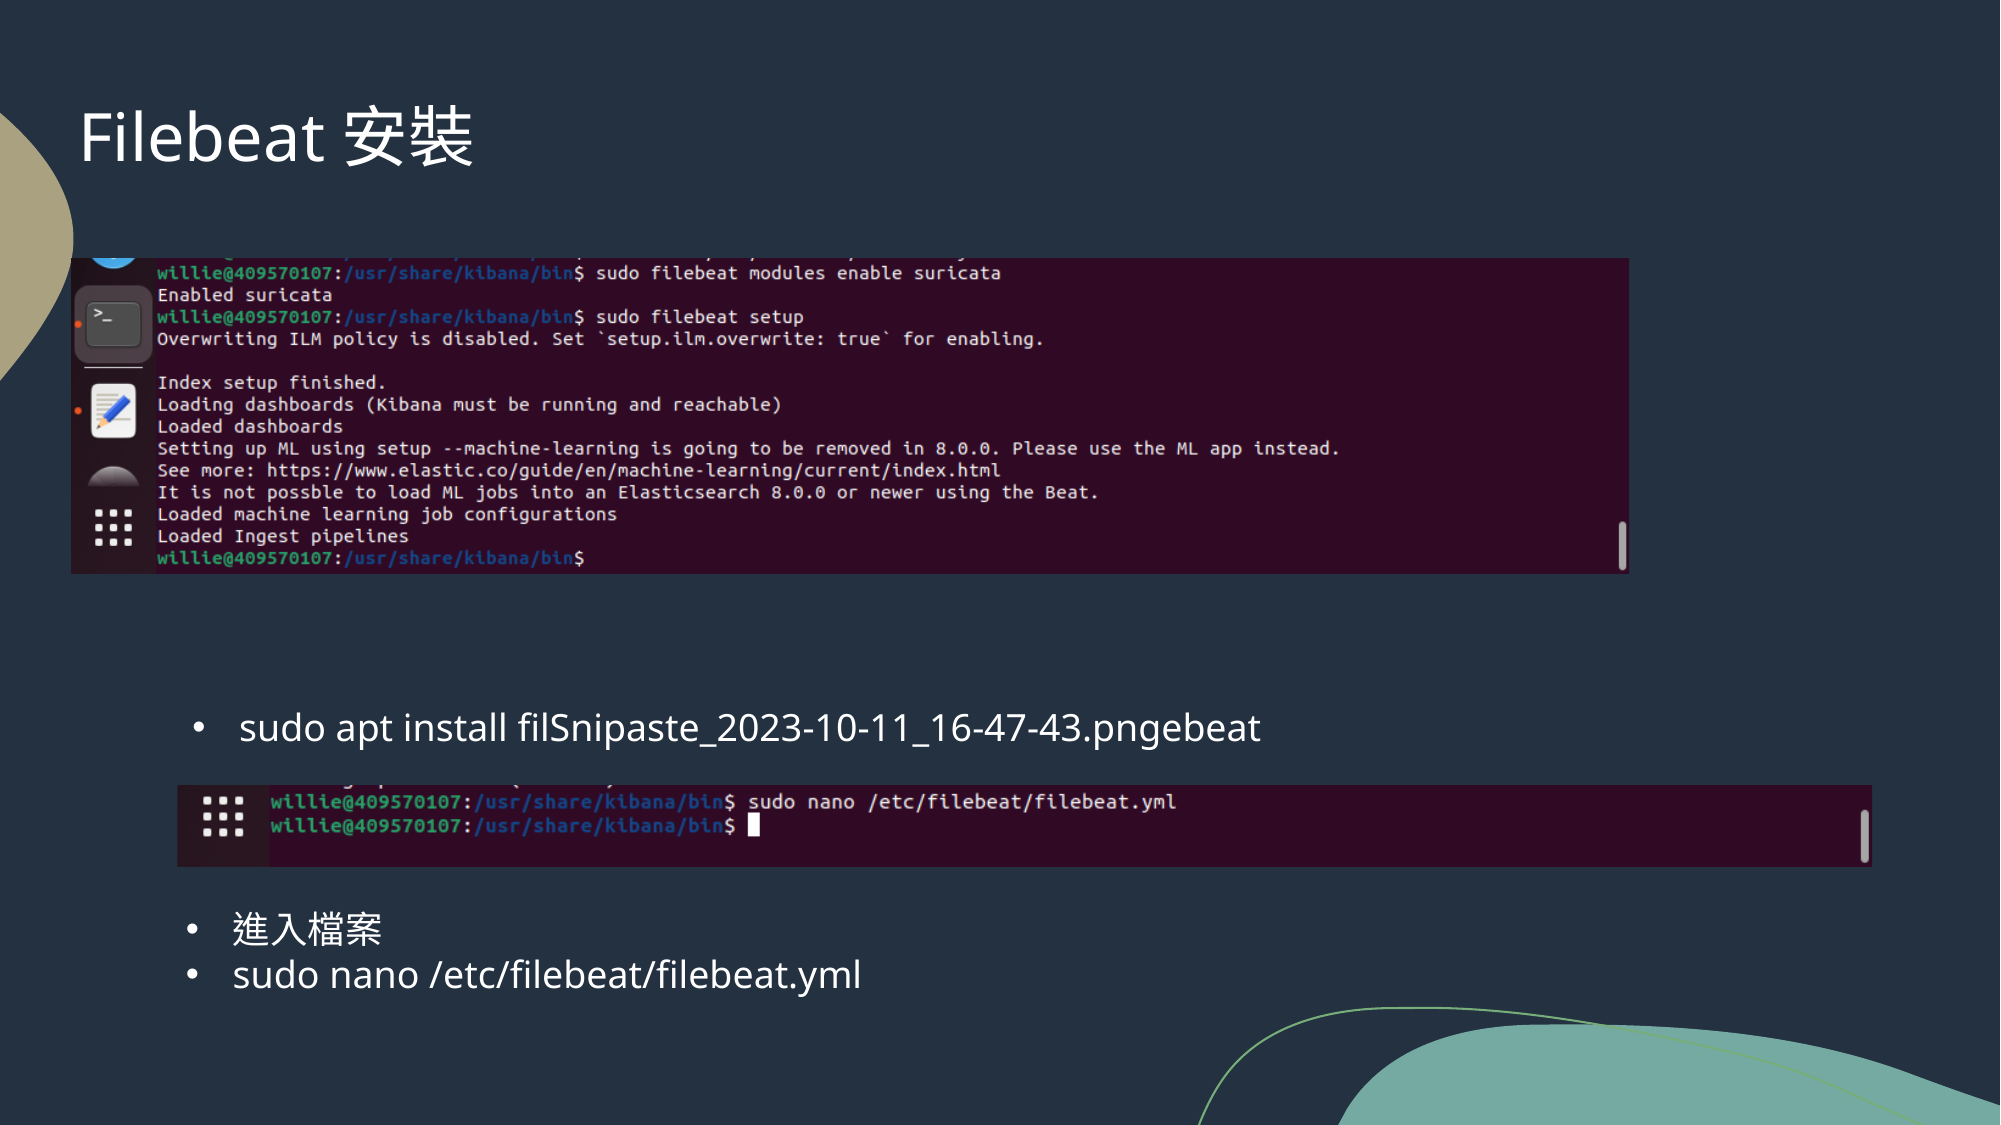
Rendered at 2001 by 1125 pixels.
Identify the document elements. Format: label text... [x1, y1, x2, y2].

picture [177, 785, 1873, 867]
text_box 進入檔案 sudo nano /etc/filebeat/filebeat.yml [171, 899, 878, 1004]
text_box Filebeat安裝 [63, 87, 490, 182]
text_box sudo apt install filSnipaste_2023-10-11_16-47-43.pngebeat [177, 696, 1278, 757]
picture [71, 258, 1630, 574]
